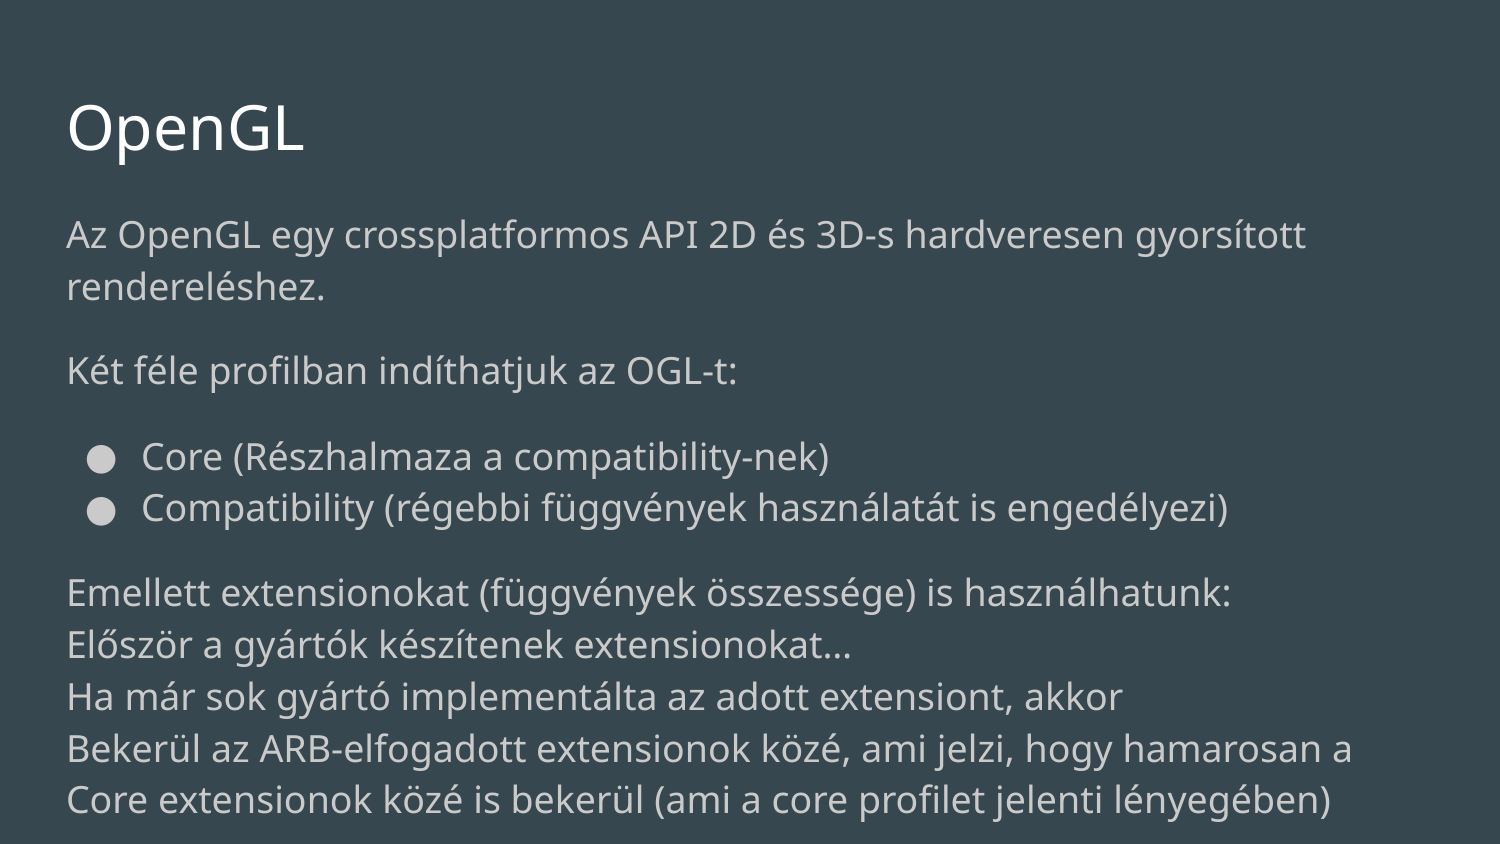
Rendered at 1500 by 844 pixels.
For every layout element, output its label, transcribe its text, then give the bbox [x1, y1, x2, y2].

title OpenGL [51, 72, 1449, 167]
list Az OpenGL egy crossplatformos API 2D és 3D-s hardveresen gyorsított rendereléshez. Két féle profilban indíthatjuk az OGL-t: Core (Részhalmaza a compatibility-nek) Compatibility (régebbi függvények használatát is engedélyezi) Emellett extensionokat (függvények összessége) is használhatunk: Először a gyártók készítenek extensionokat… Ha már sok gyártó implementálta az adott extensiont, akkor Bekerül az ARB-elfogadott extensionok közé, ami jelzi, hogy hamarosan a Core extensionok közé is bekerül (ami a core profilet jelenti lényegében) [51, 189, 1449, 796]
